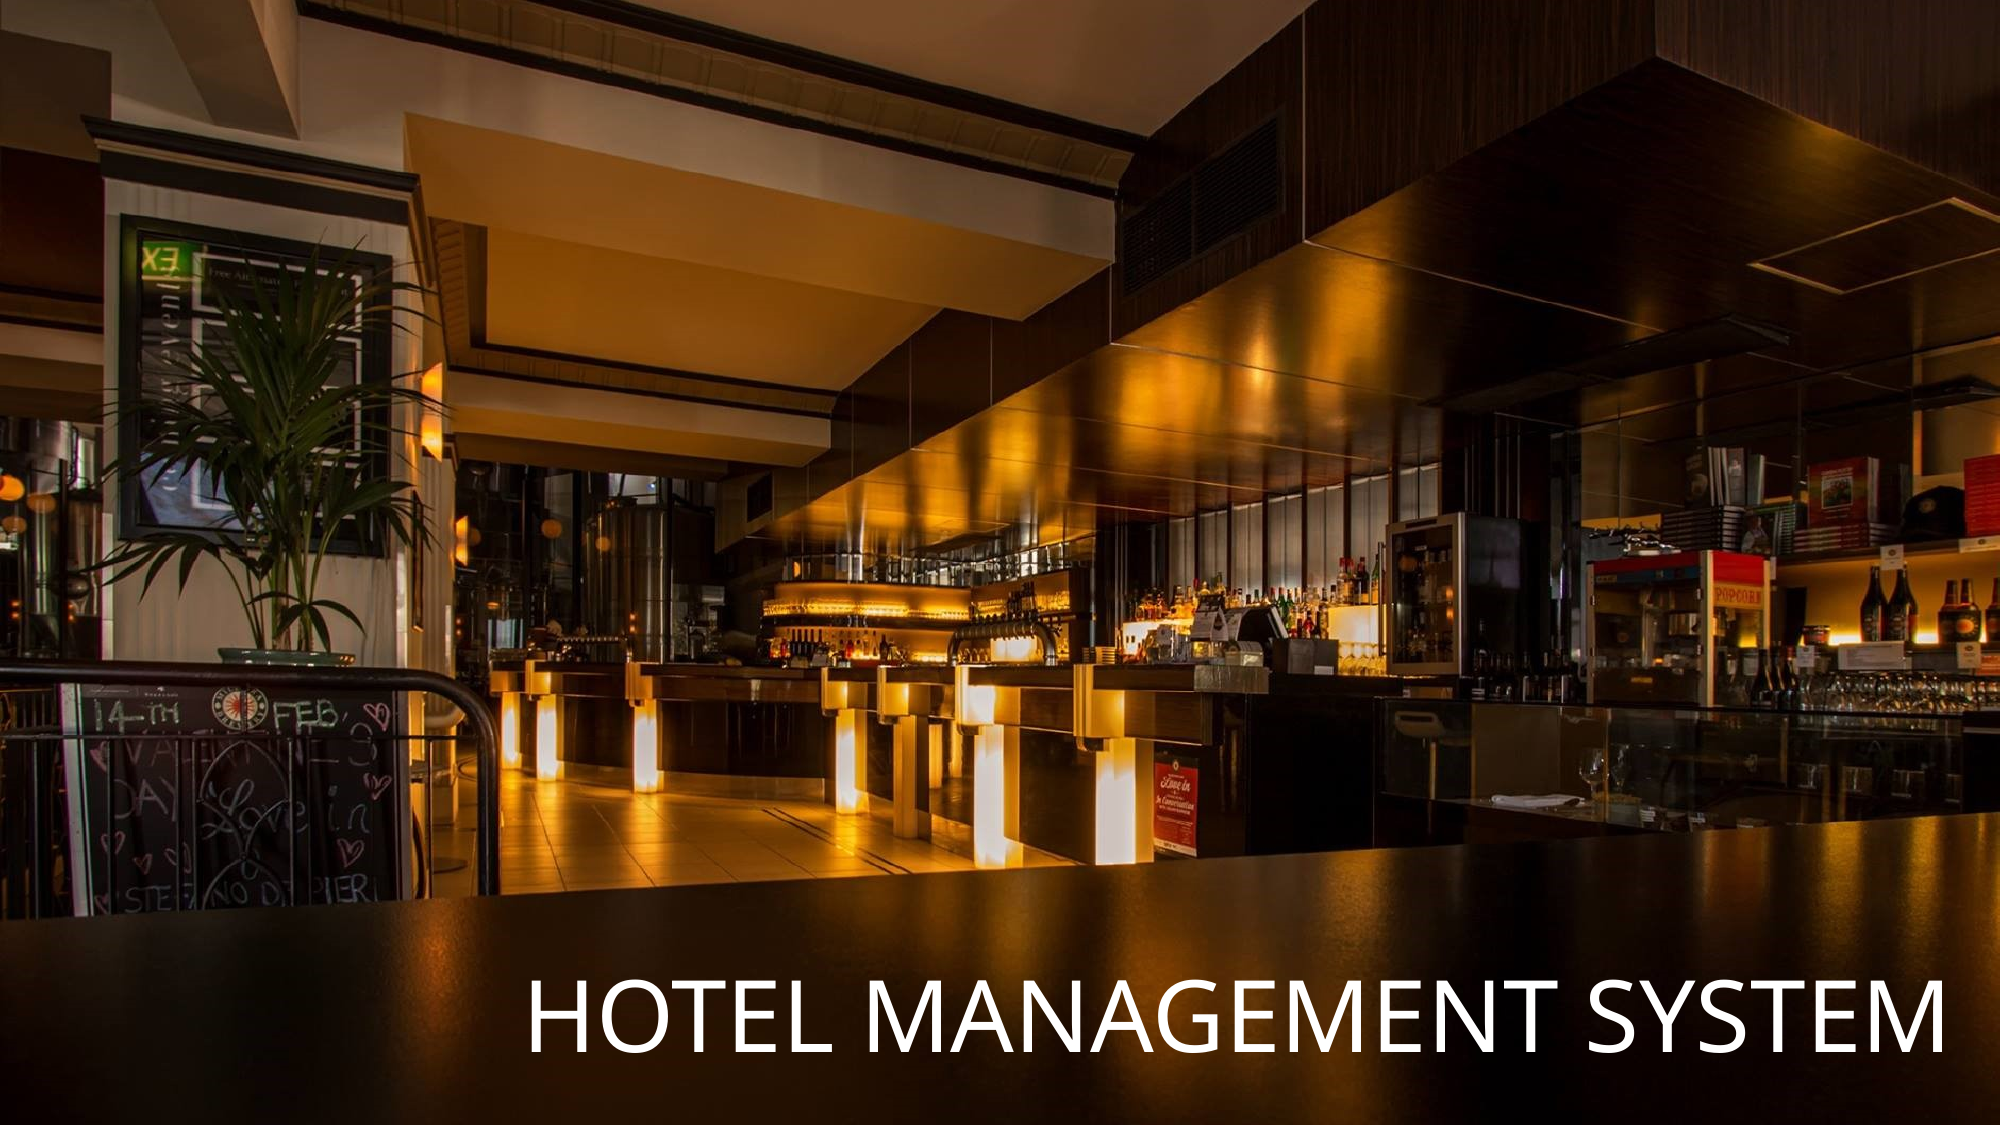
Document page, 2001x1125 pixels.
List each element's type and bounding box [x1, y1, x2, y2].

list [0, 0, 2000, 1125]
